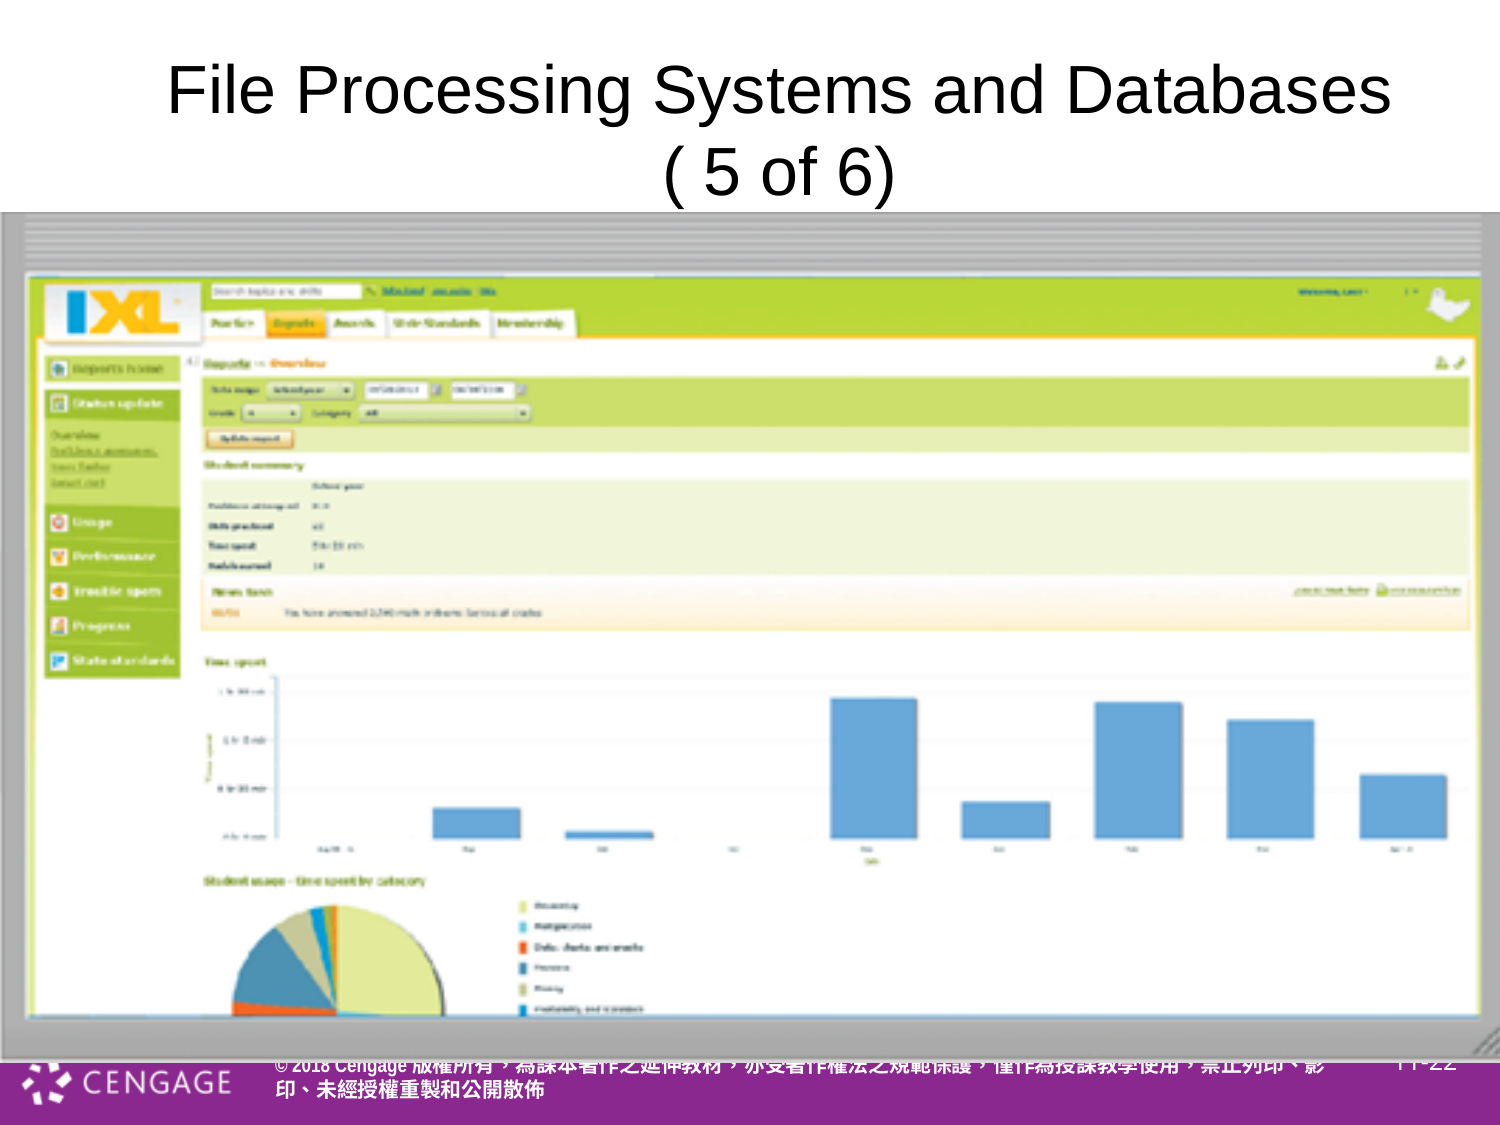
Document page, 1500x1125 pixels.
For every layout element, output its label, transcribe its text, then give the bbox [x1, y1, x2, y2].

picture [0, 212, 1500, 1113]
title File Processing Systems and Databases ( 5 of 6) [147, 37, 1413, 212]
